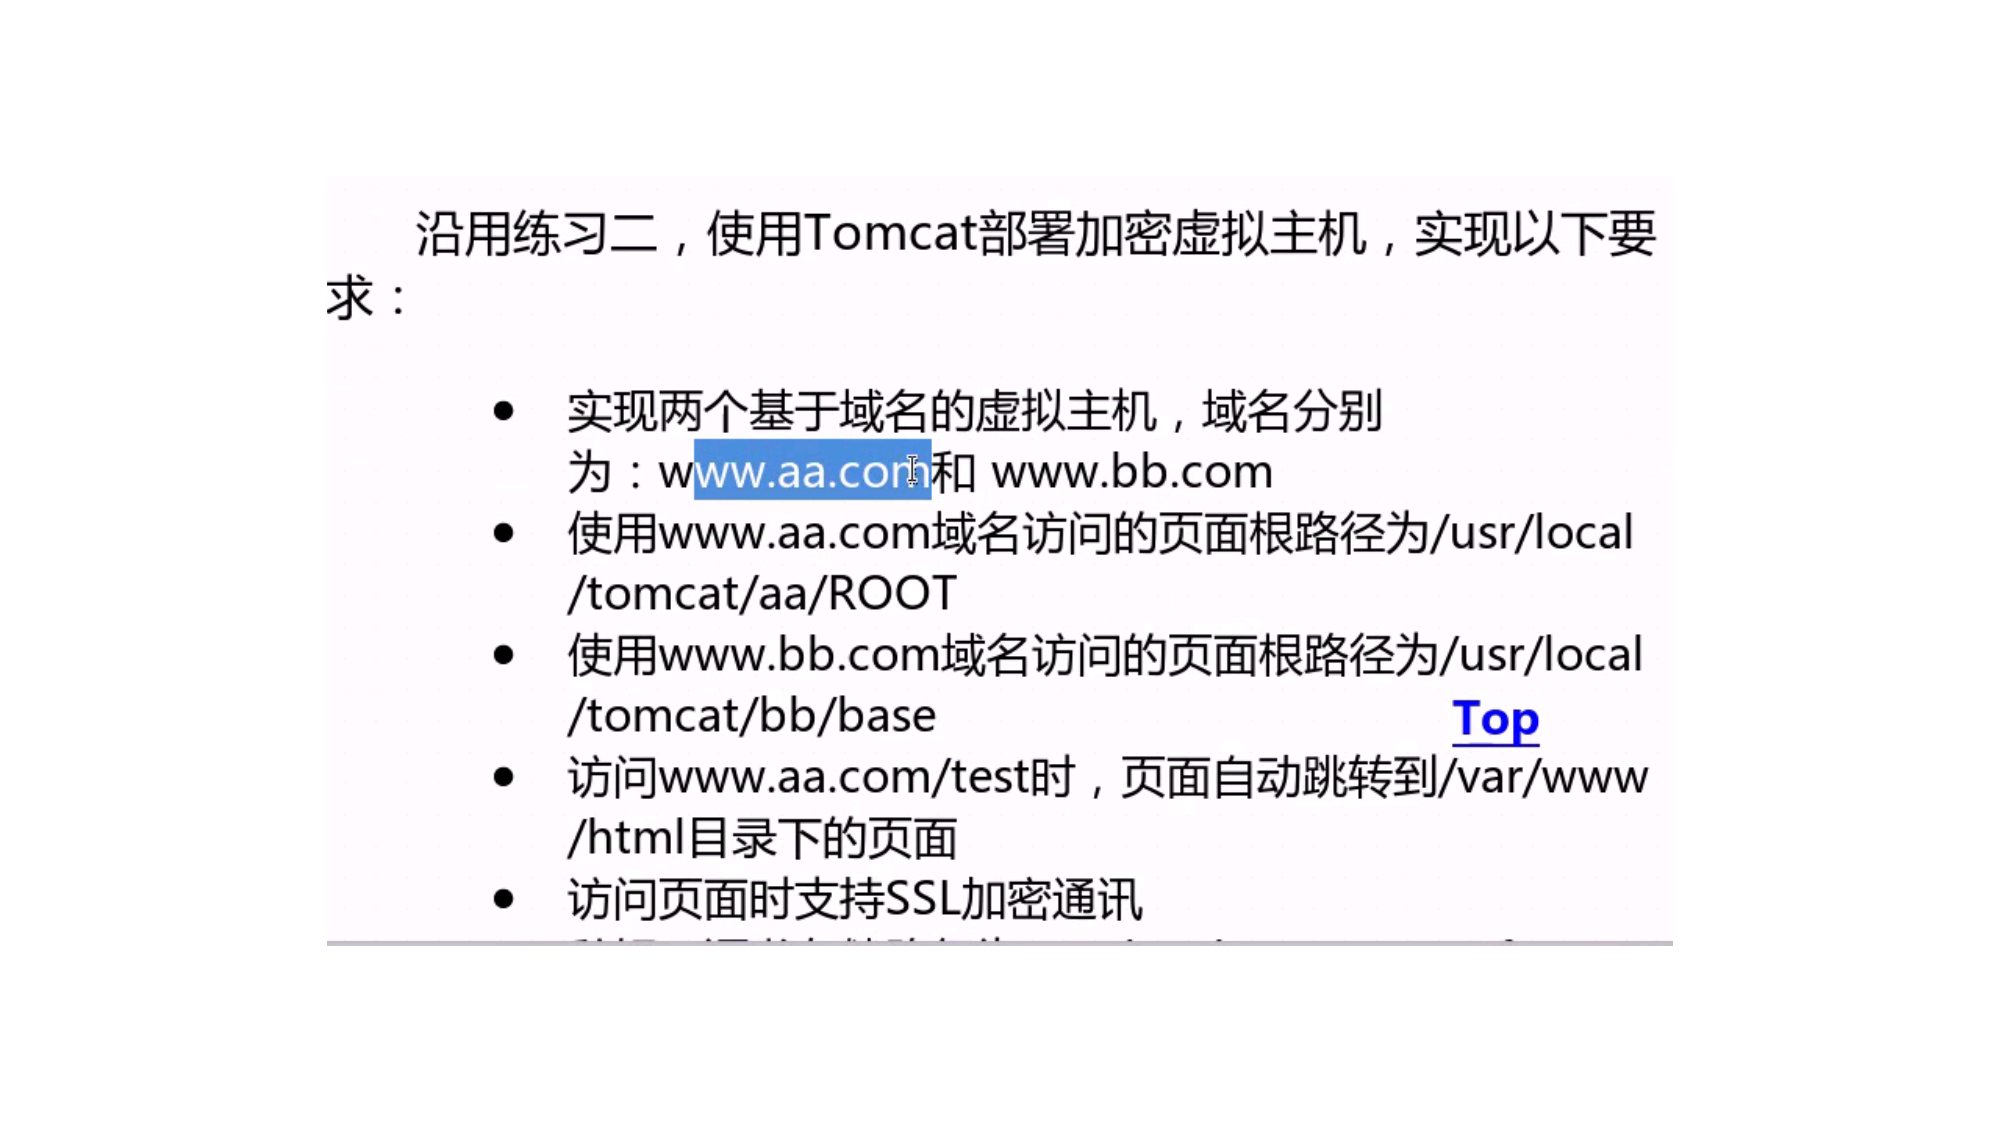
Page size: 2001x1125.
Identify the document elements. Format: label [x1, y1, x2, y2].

picture [327, 178, 1673, 946]
